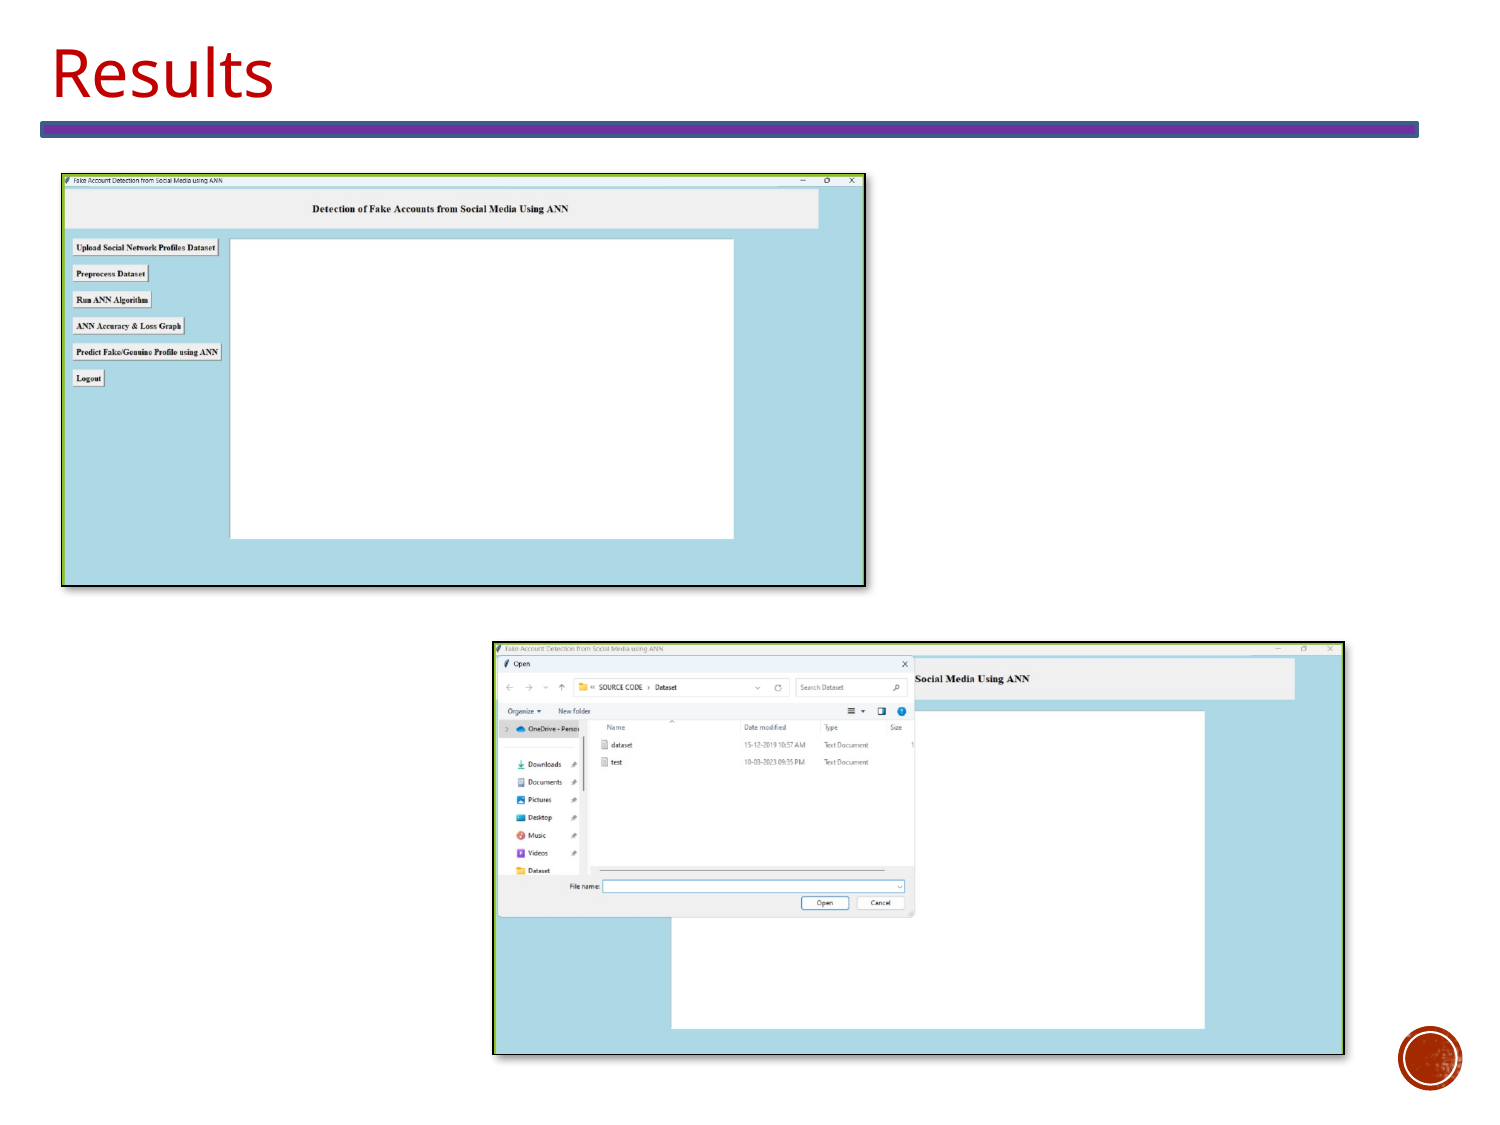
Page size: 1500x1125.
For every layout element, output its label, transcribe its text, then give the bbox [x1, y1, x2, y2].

text_box [42, 123, 1418, 136]
picture [1398, 1026, 1463, 1091]
picture [493, 642, 1344, 1055]
picture [61, 173, 865, 586]
text_box Results [42, 23, 678, 118]
